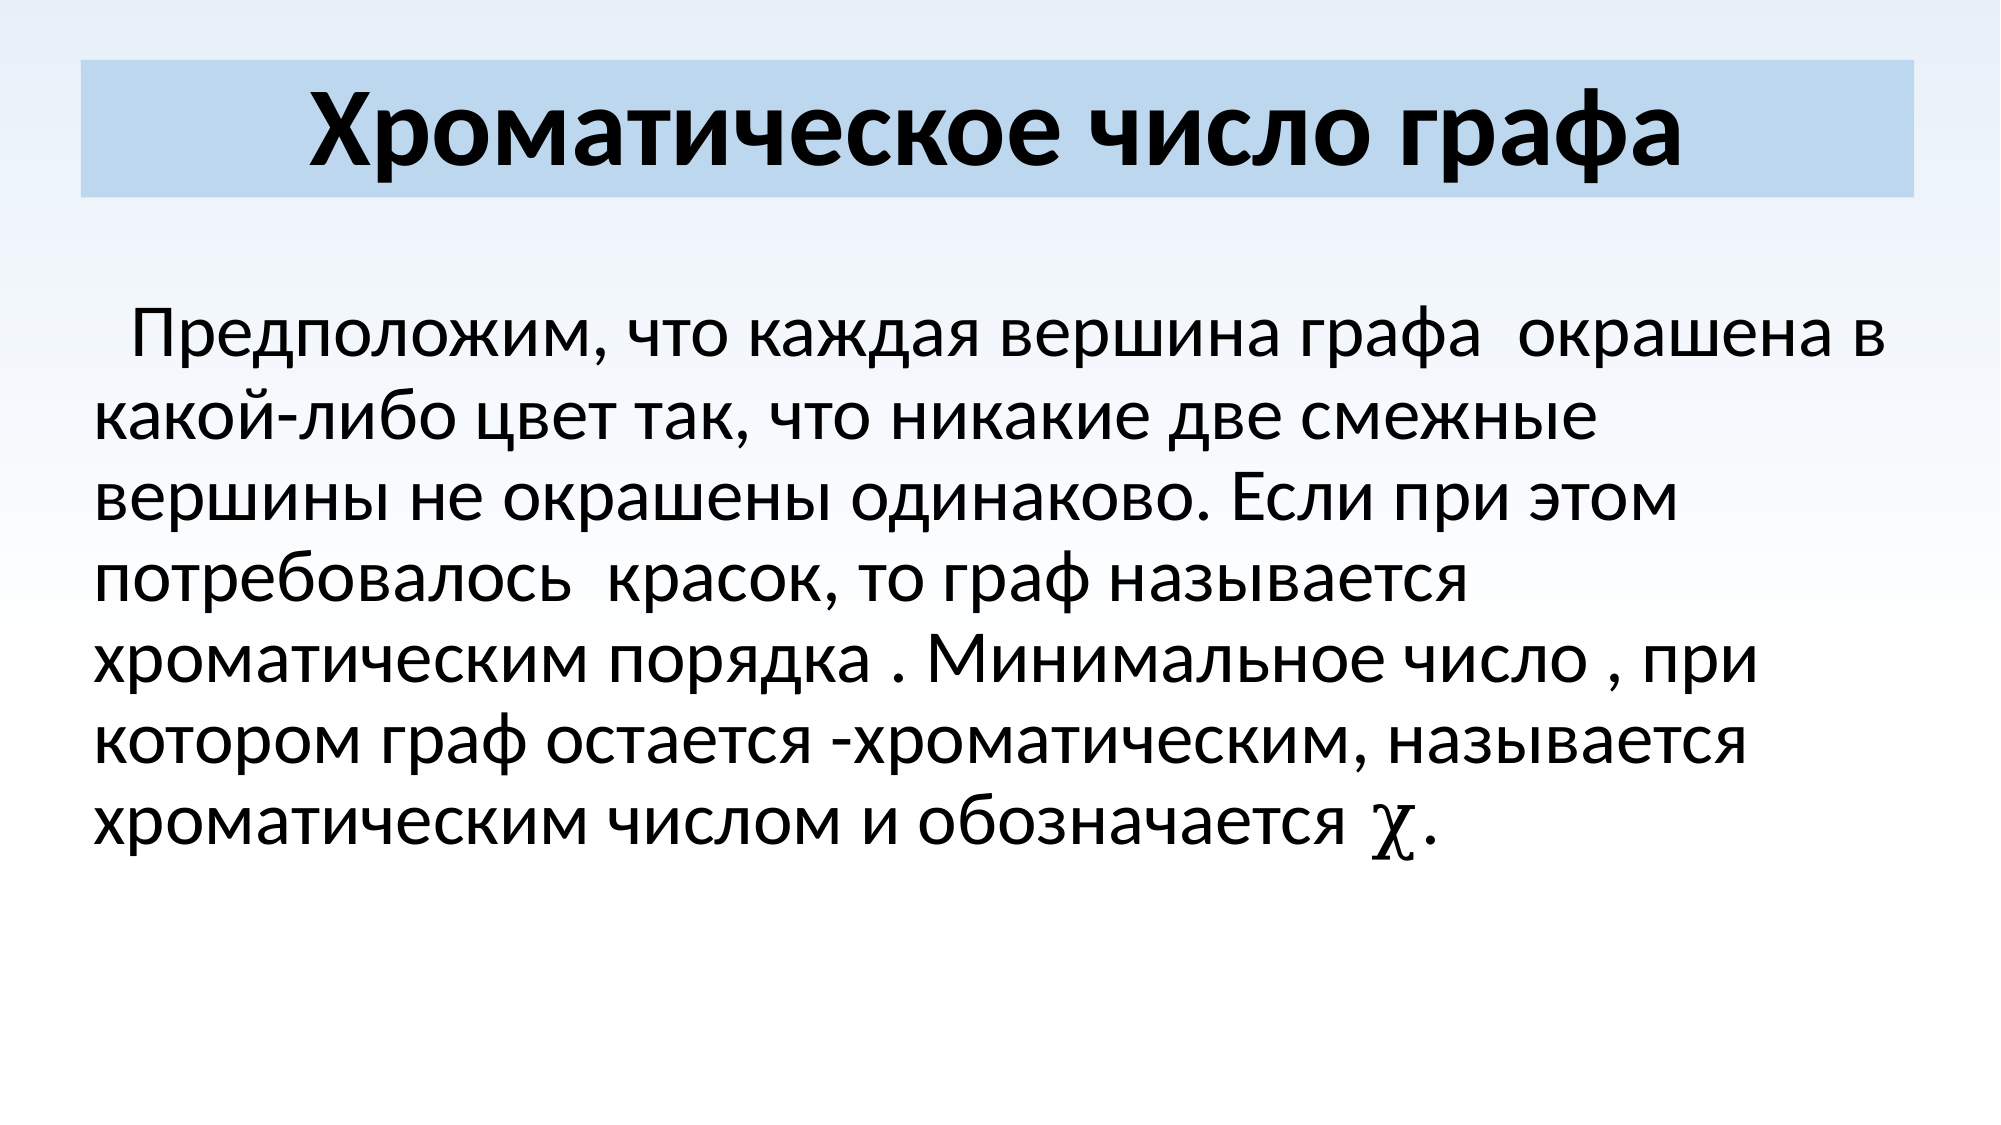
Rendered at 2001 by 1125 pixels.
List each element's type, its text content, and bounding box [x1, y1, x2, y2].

title Хроматическое число графа [80, 59, 1915, 198]
